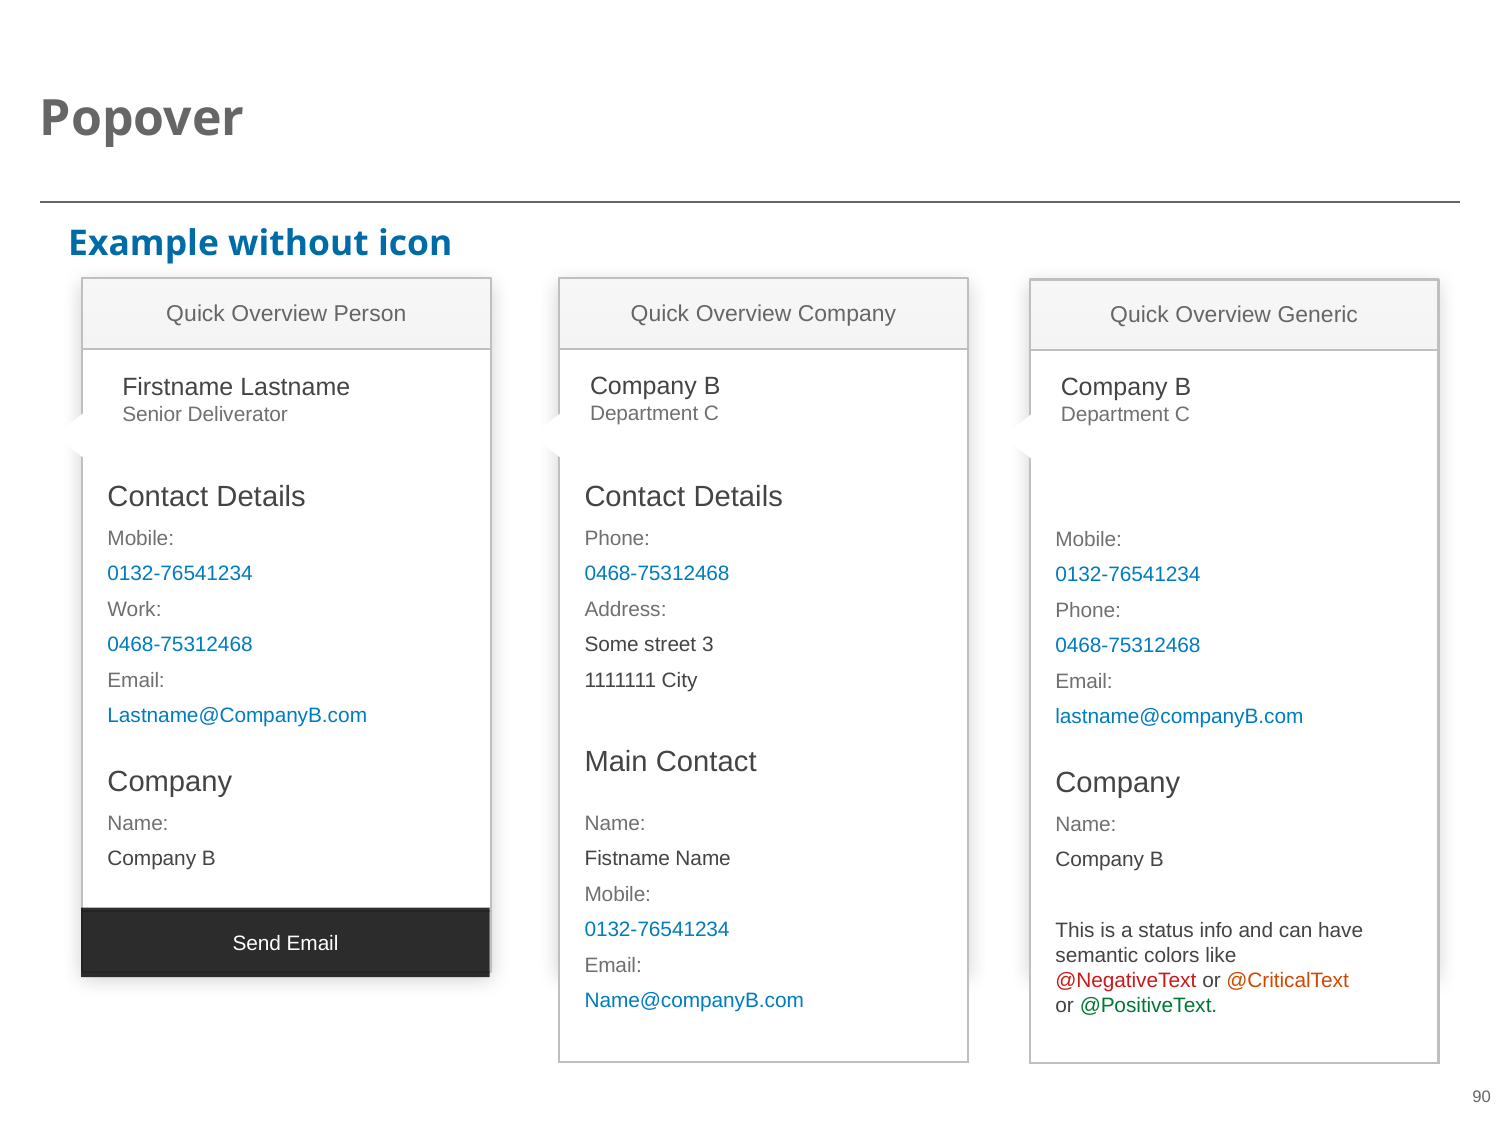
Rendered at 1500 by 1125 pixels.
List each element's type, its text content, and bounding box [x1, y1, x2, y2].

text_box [1002, 279, 1439, 1064]
text_box Example without icon [68, 220, 453, 263]
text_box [531, 278, 969, 1063]
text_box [54, 278, 491, 973]
title Popover [39, 53, 1460, 178]
